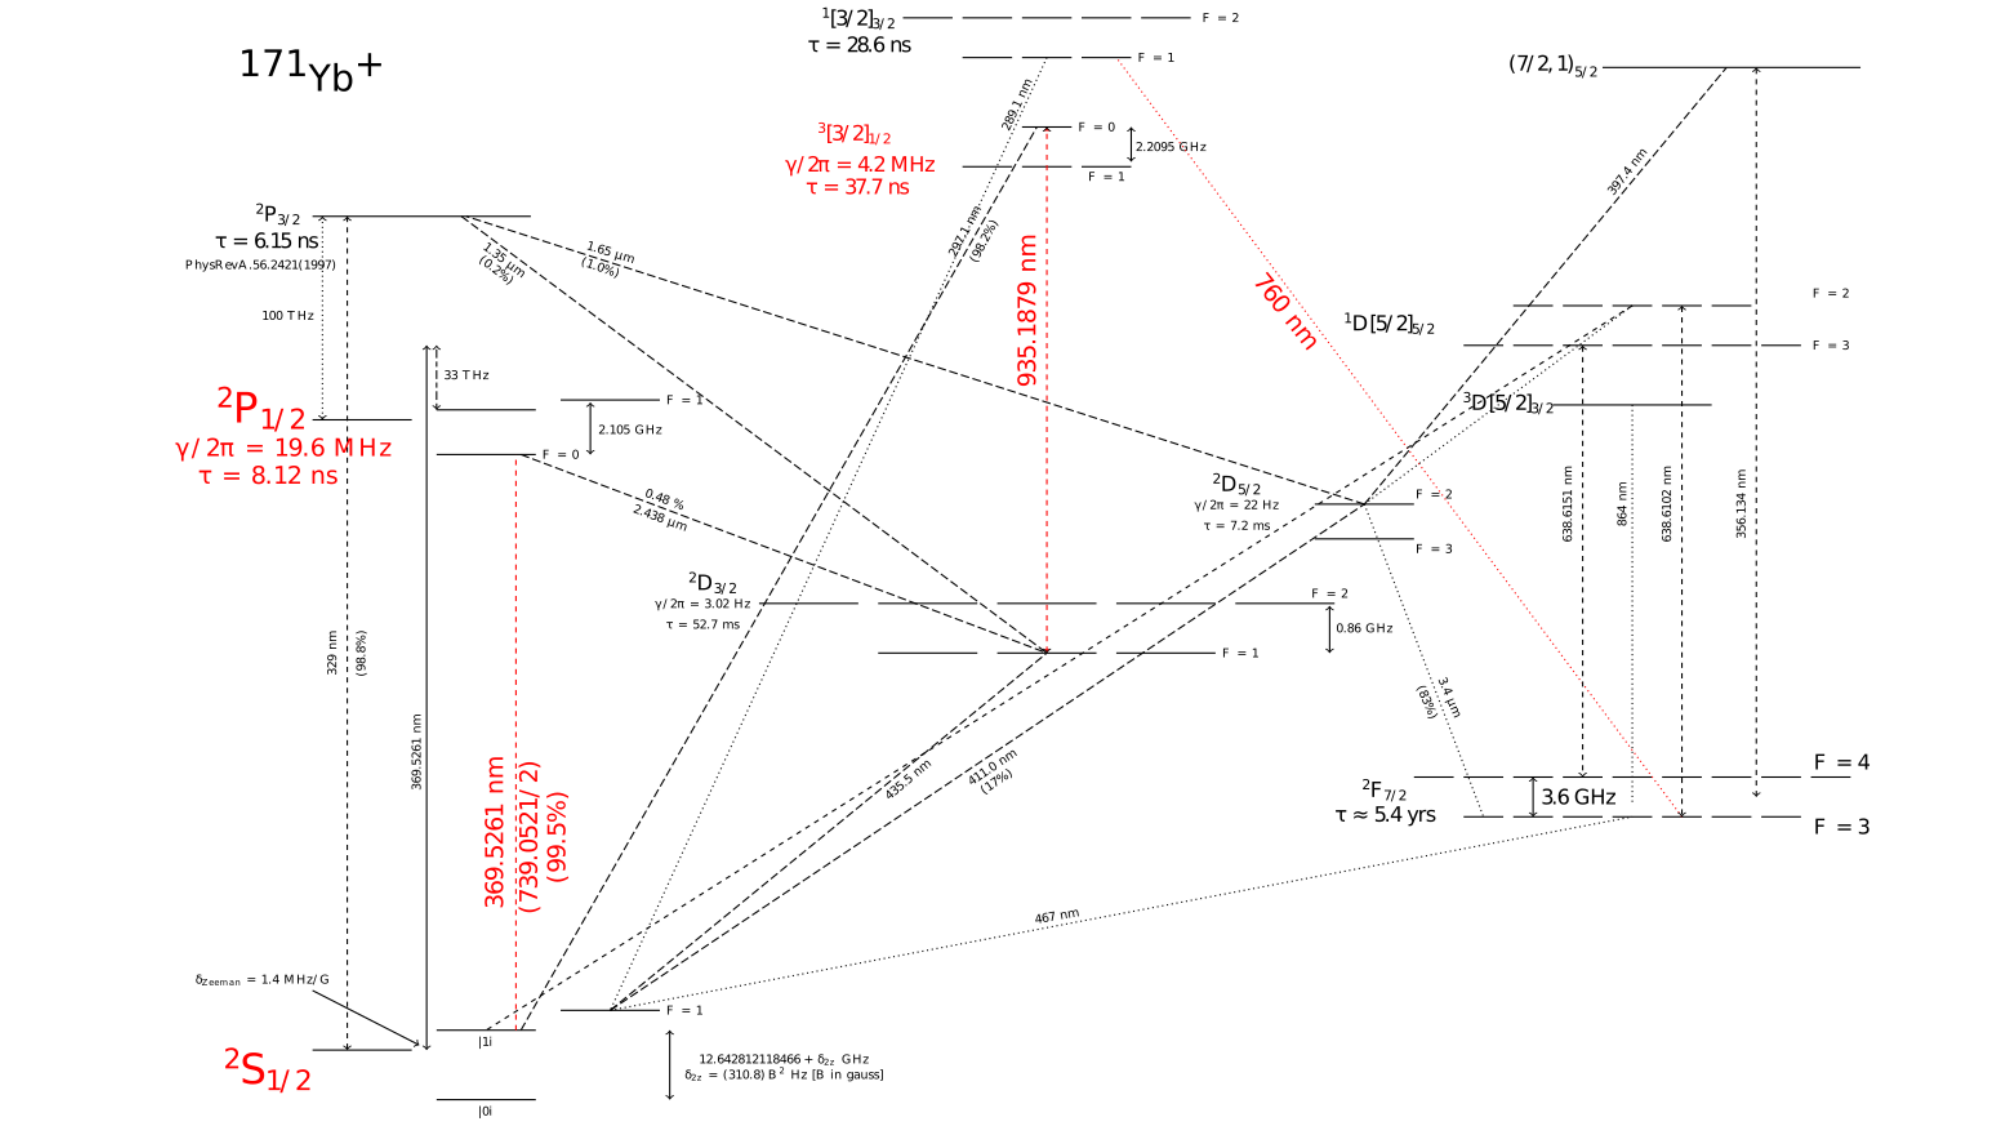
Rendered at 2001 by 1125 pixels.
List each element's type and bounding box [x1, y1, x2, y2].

picture [170, 3, 1889, 1121]
